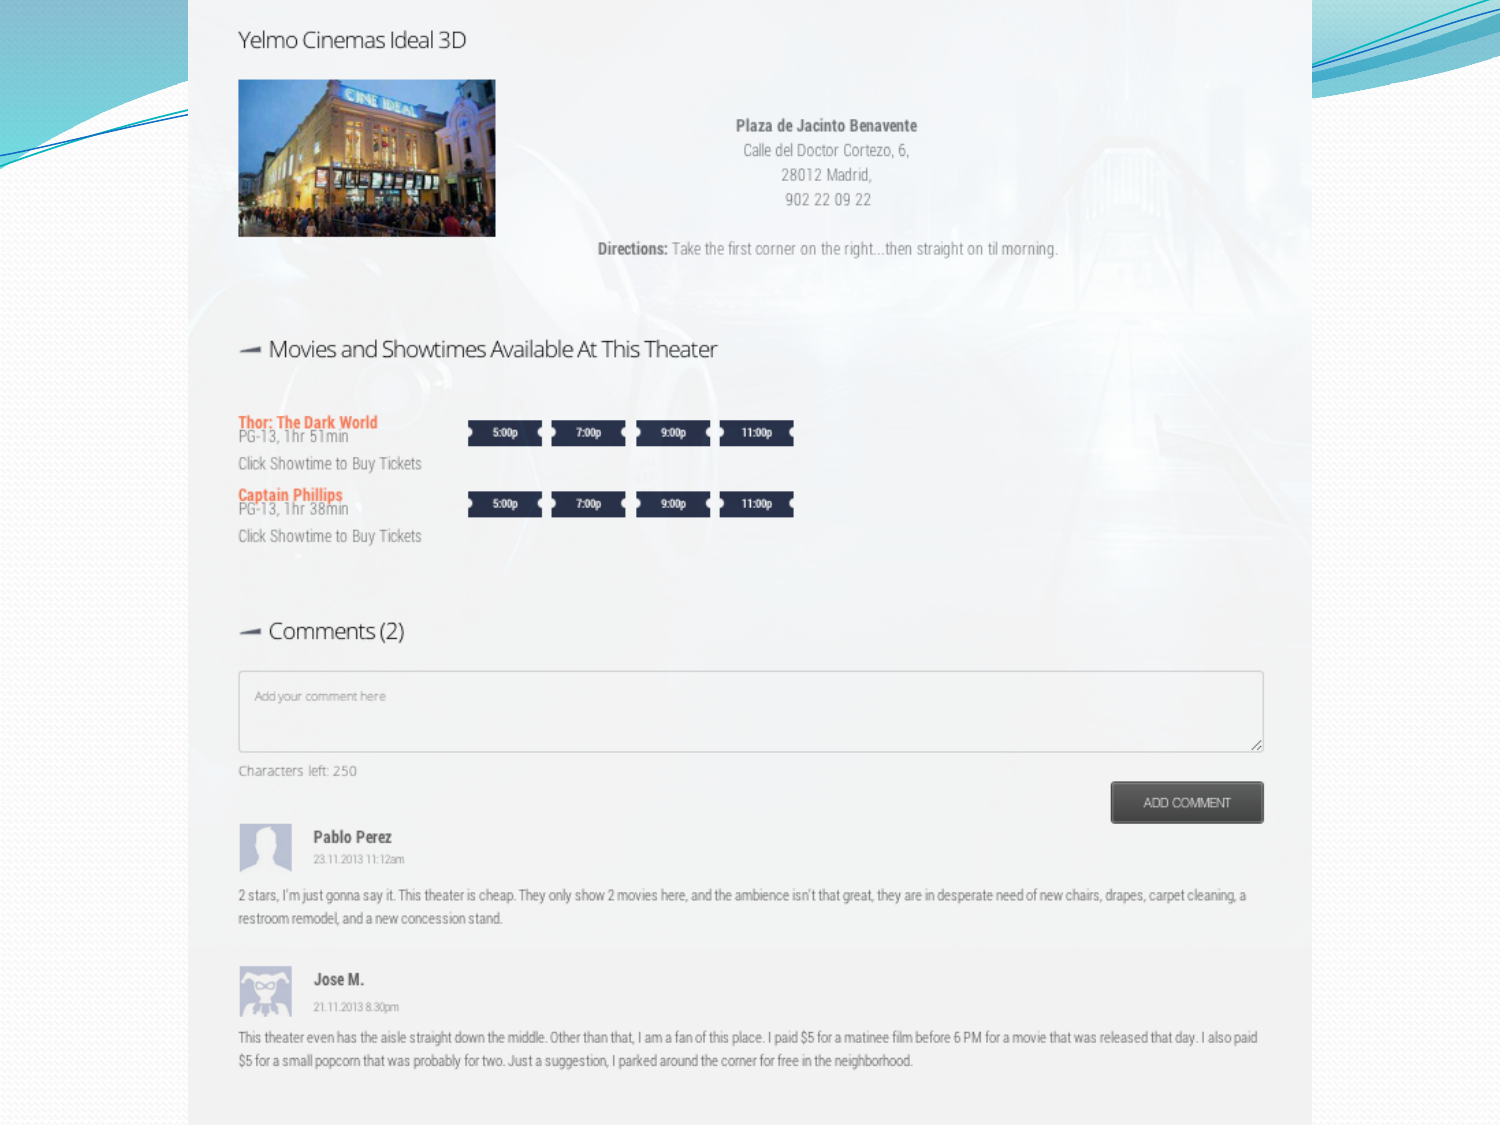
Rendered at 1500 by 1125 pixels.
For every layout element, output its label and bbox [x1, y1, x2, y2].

picture [187, 0, 1313, 1125]
